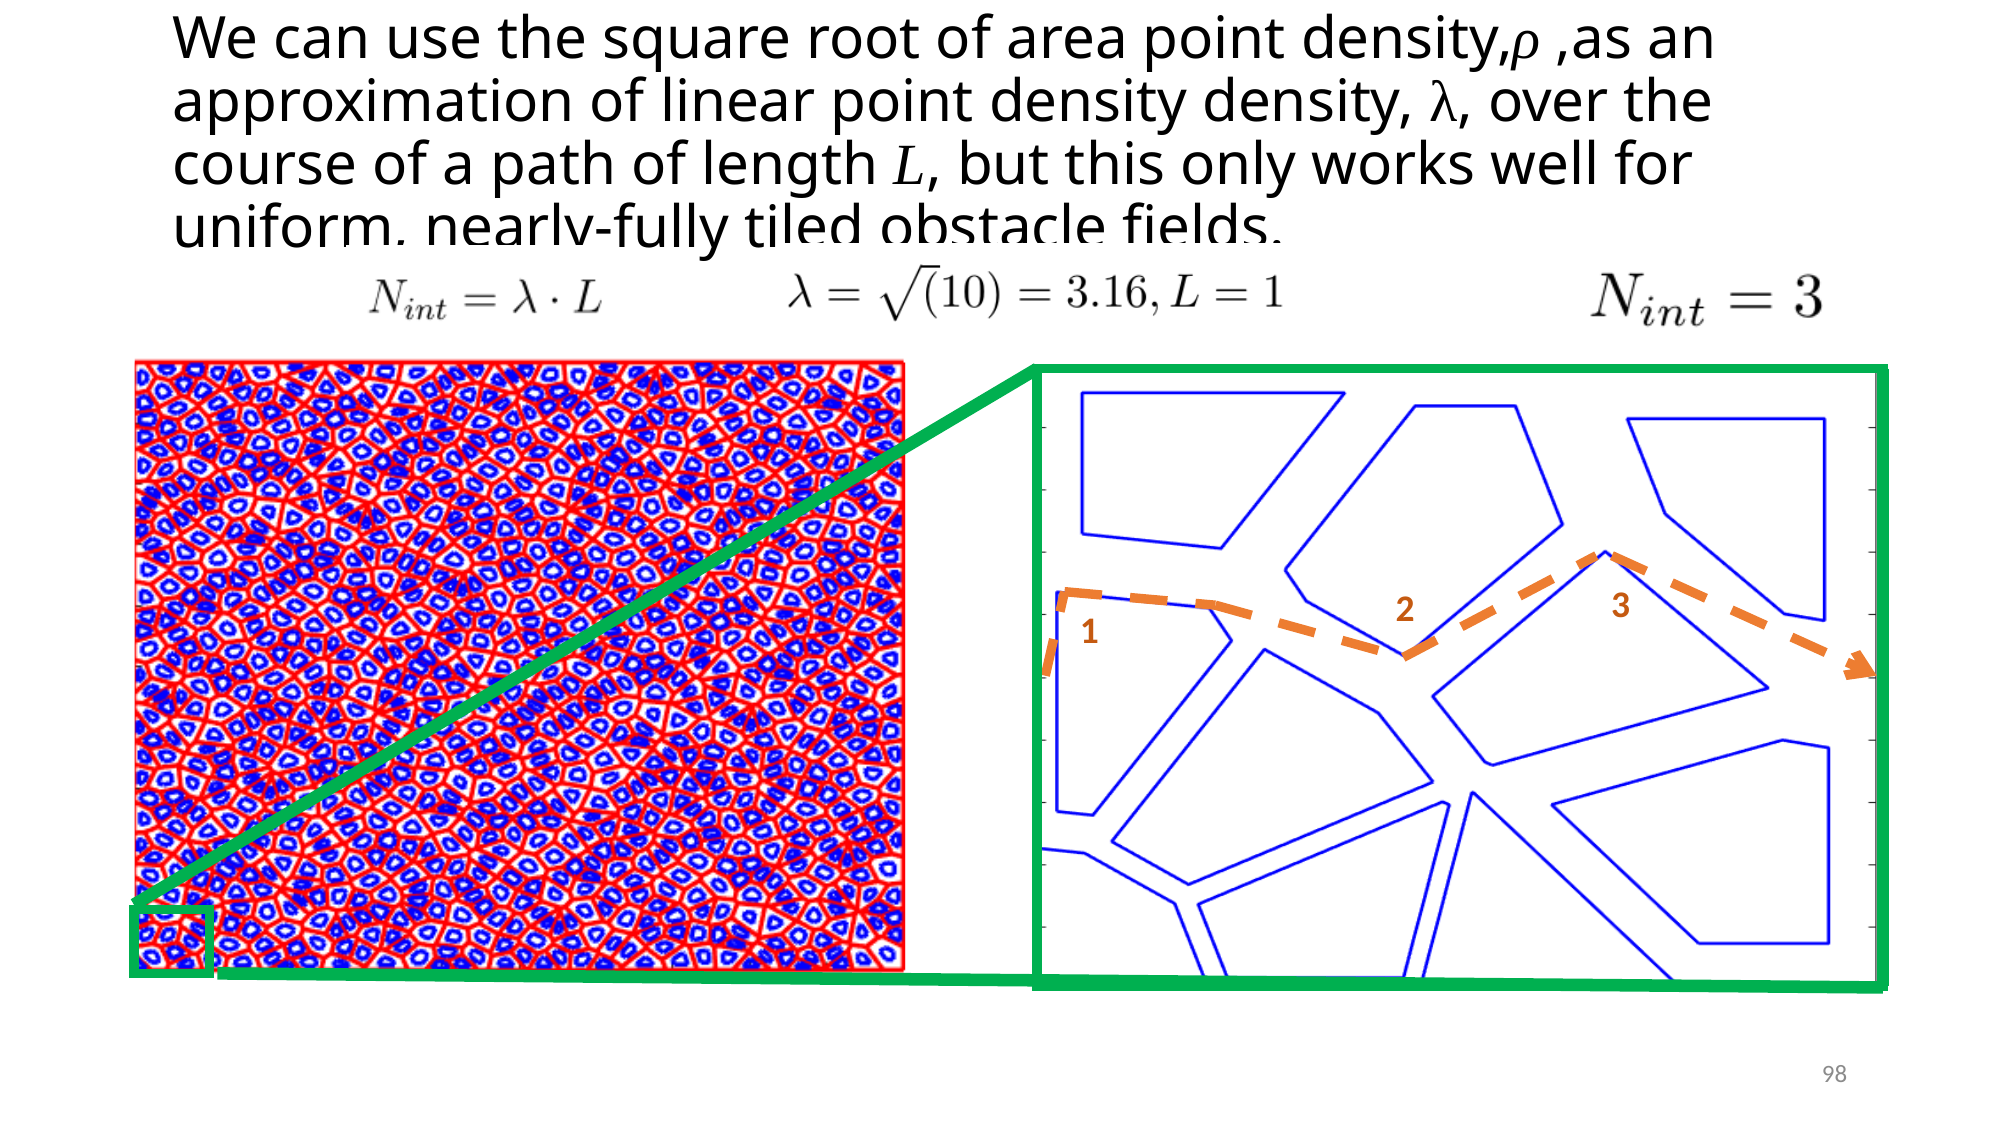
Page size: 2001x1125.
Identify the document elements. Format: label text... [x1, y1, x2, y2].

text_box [1045, 591, 1065, 676]
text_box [1611, 555, 1877, 676]
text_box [1064, 591, 1216, 606]
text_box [1403, 555, 1597, 658]
picture [134, 358, 906, 368]
slide_number 98 [1412, 1042, 1863, 1103]
picture [346, 245, 605, 337]
picture [775, 243, 1979, 988]
text_box We can use the square root of area point density,ρ ,as an approximation of linear point density density, λ, over the course of a path of length L, but this only works well for uniform, nearly-fully tiled obstacle fields. [157, 25, 1883, 244]
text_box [133, 368, 1038, 905]
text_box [217, 973, 1883, 988]
picture [134, 905, 906, 977]
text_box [1215, 605, 1403, 658]
